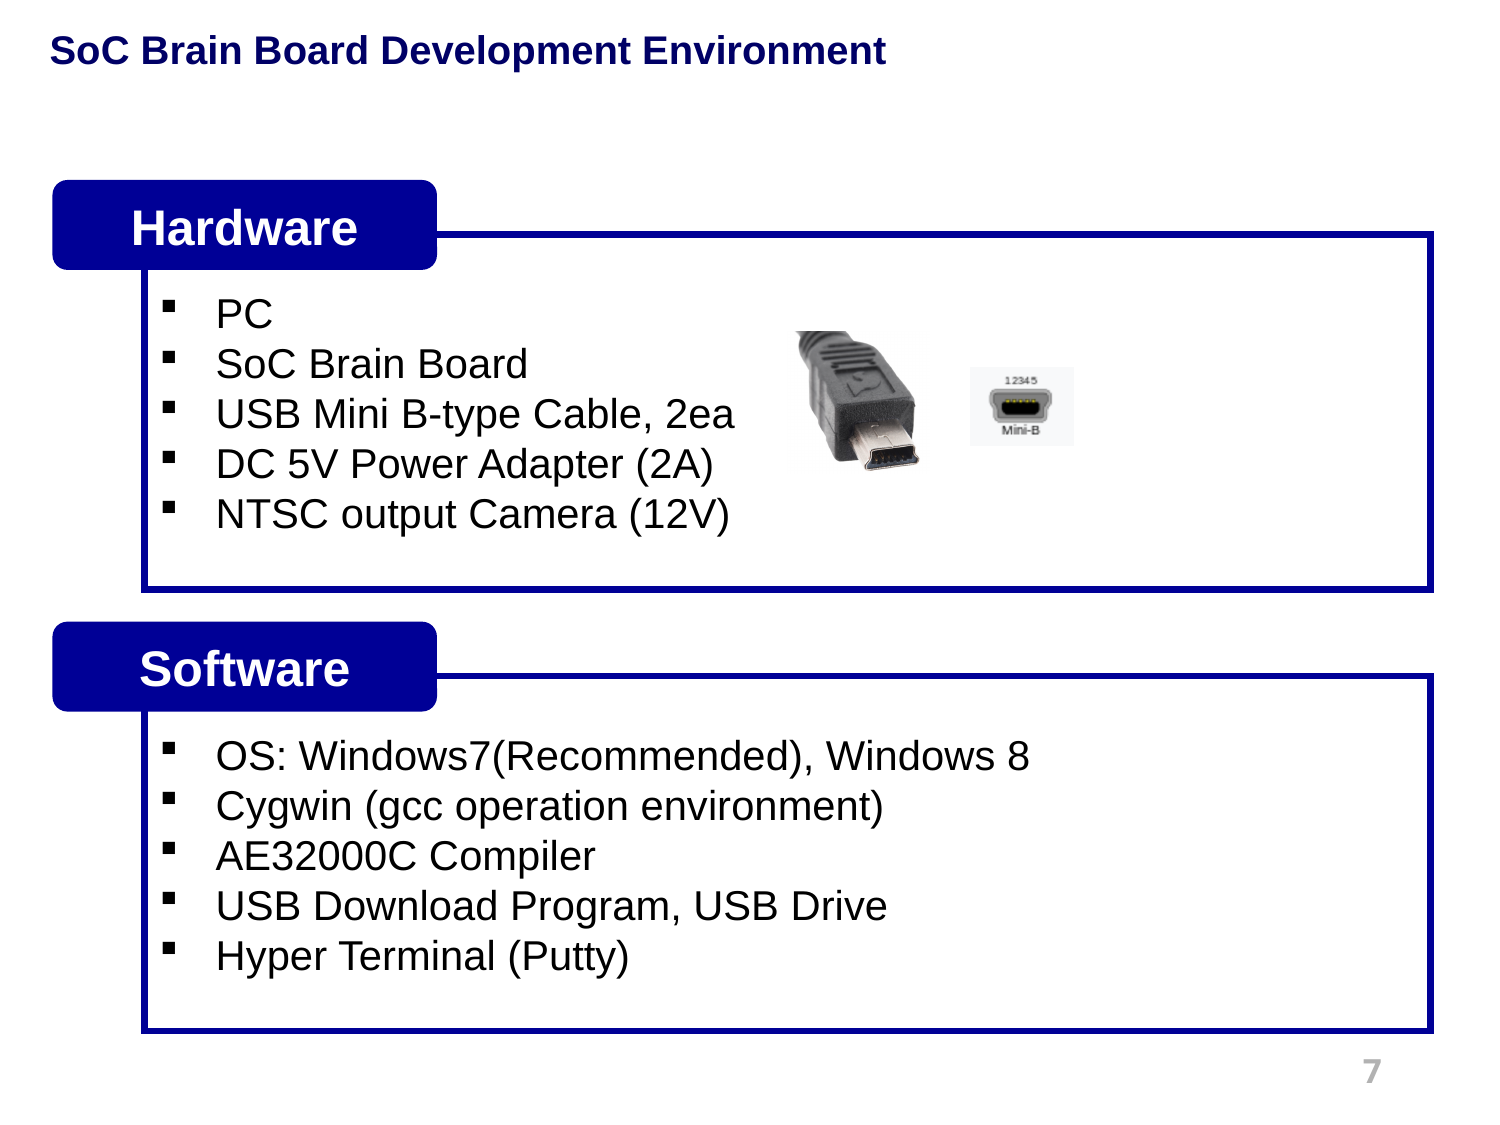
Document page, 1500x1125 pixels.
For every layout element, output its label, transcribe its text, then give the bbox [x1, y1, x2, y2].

title SoC Brain Board Development Environment [34, 22, 1492, 129]
text_box OS: Windows7(Recommended), Windows 8 Cygwin (gcc operation environment) AE32000C Compiler USB Download Program, USB Drive Hyper Terminal (Putty) [144, 675, 1431, 1032]
text_box Hardware [51, 178, 439, 271]
text_box PC SoC Brain Board USB Mini B-type Cable, 2ea DC 5V Power Adapter (2A) NTSC output Camera (12V) [144, 233, 1431, 591]
text_box Software [51, 620, 439, 713]
picture [787, 331, 930, 474]
picture [970, 367, 1074, 446]
slide_number 7 [1059, 1042, 1397, 1103]
